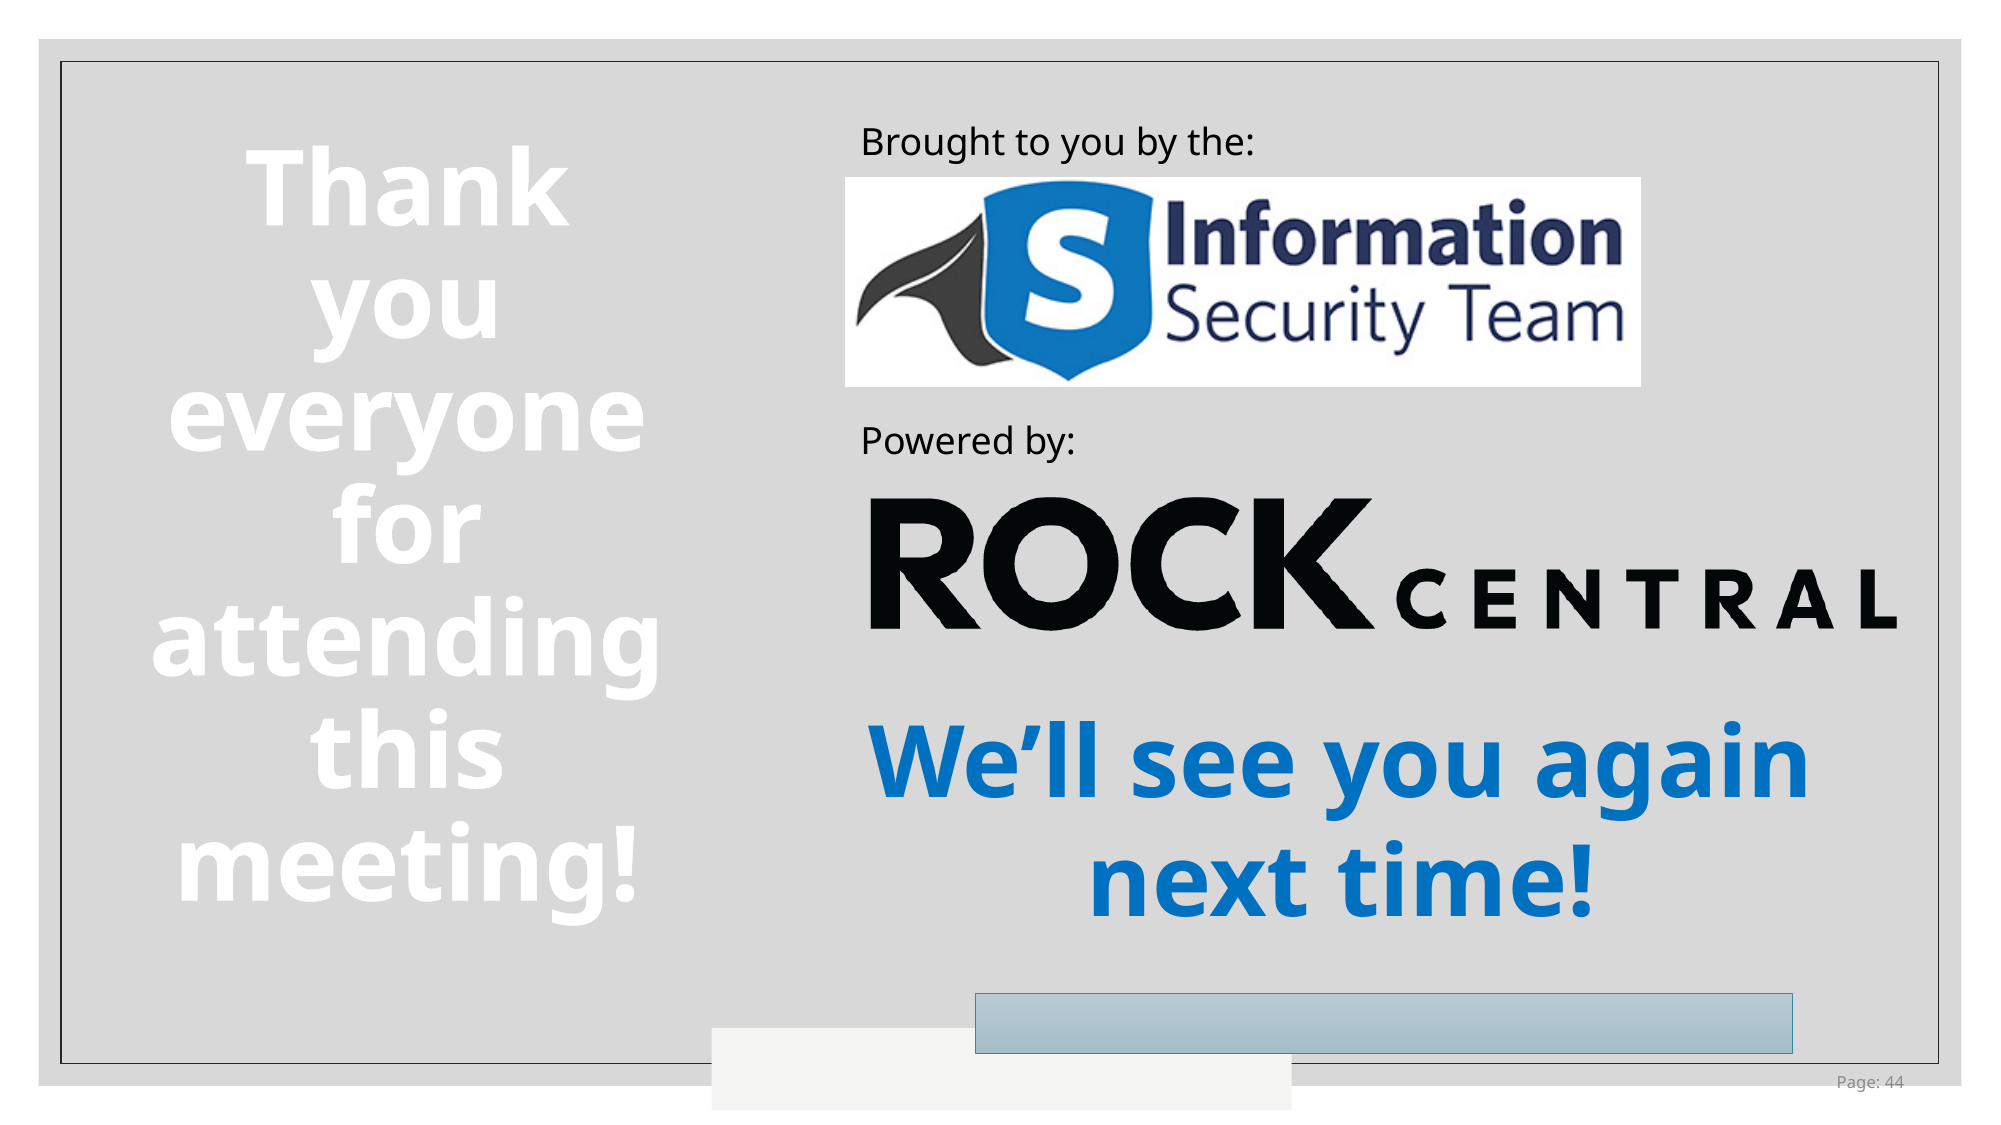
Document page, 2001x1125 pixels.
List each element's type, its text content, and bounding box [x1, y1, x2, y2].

picture [845, 470, 1921, 656]
text_box Brought to you by the: [845, 64, 1308, 170]
text_box [975, 993, 1793, 1054]
slide_number Page: 44 [1792, 1053, 1919, 1114]
picture [845, 177, 1641, 387]
text_box Powered by: [845, 394, 1237, 466]
text_box We’ll see you again next time! [804, 689, 1879, 945]
text_box Thank you everyone for attending this meeting! [121, 121, 693, 936]
